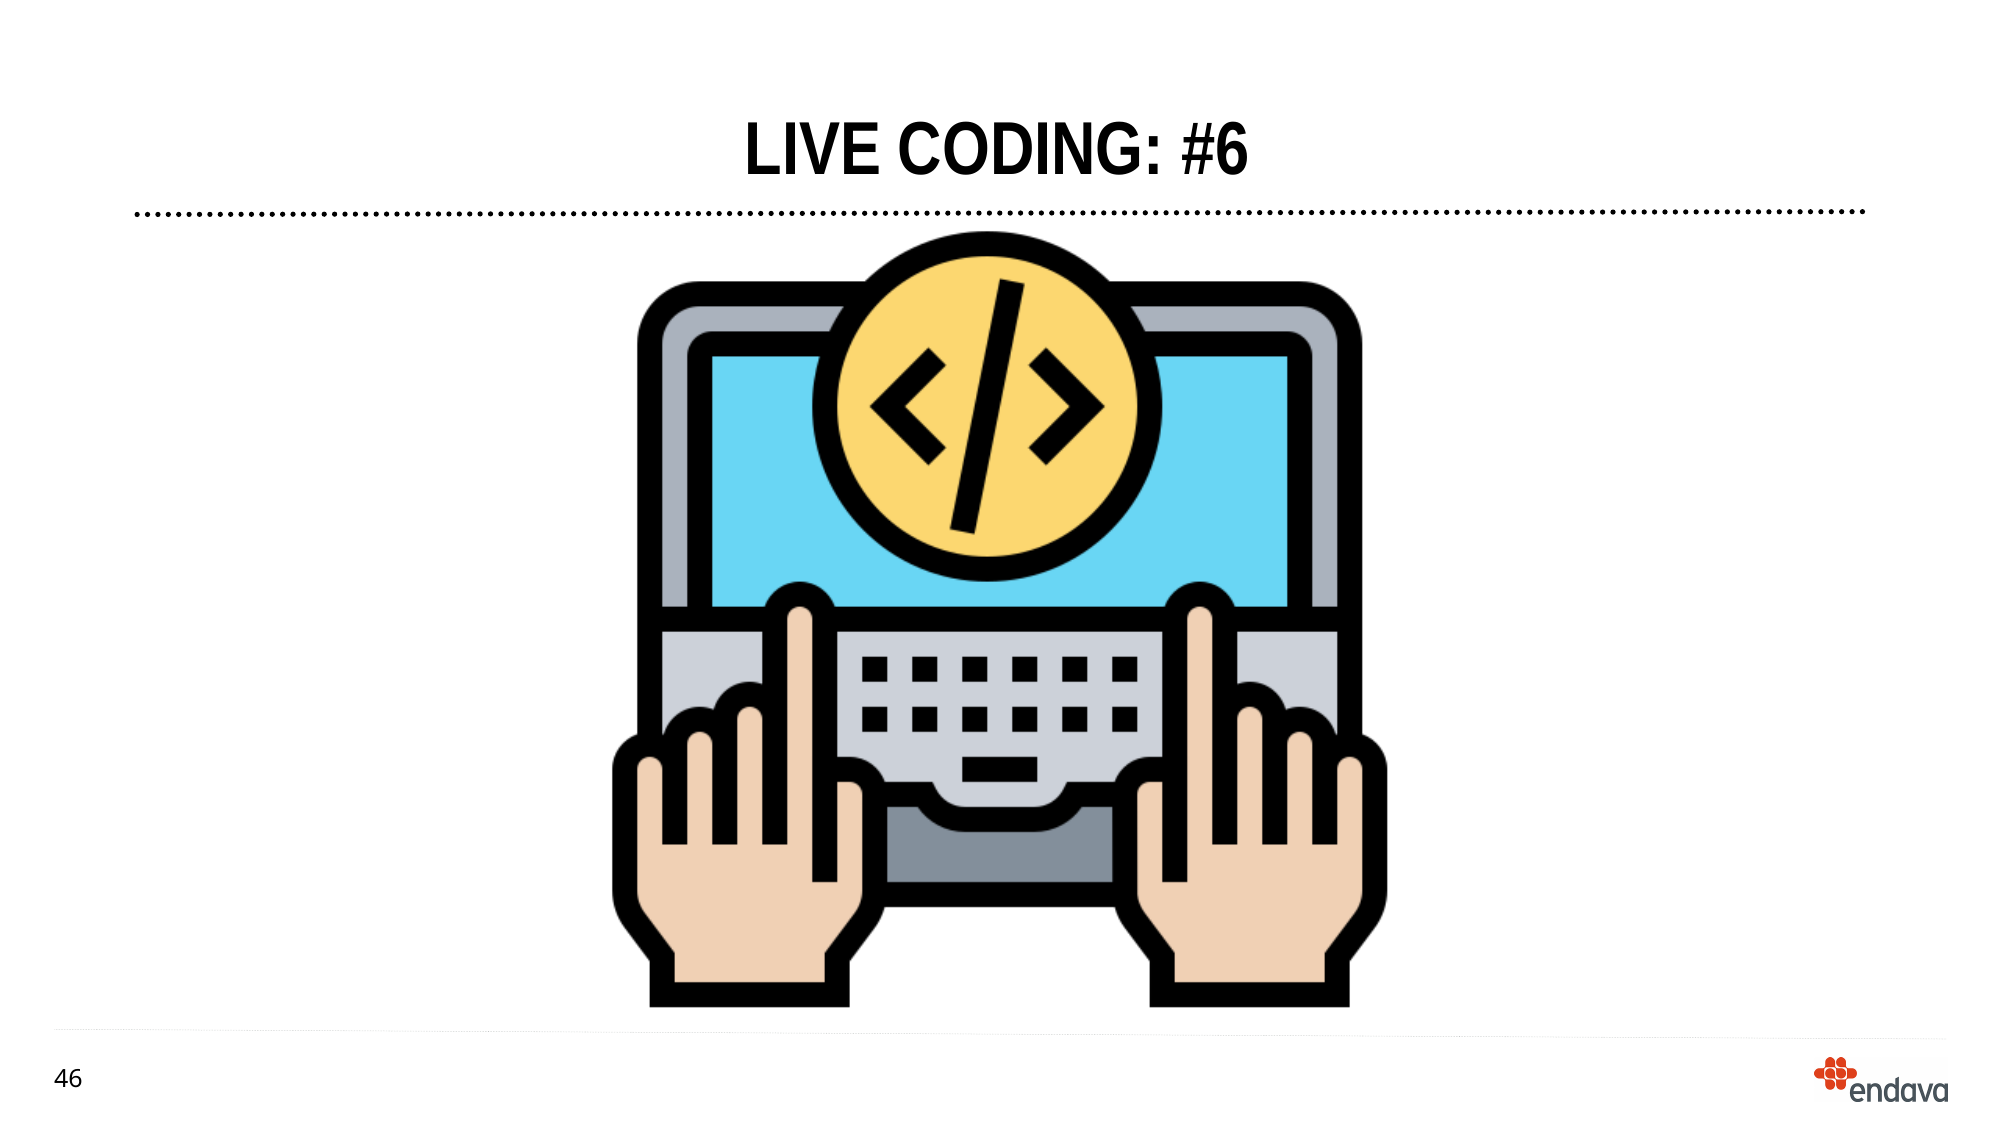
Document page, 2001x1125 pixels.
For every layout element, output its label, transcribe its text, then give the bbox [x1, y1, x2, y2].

picture [1814, 1057, 1948, 1102]
title Live coding: #6 [198, 26, 1812, 195]
picture [600, 219, 1400, 1020]
